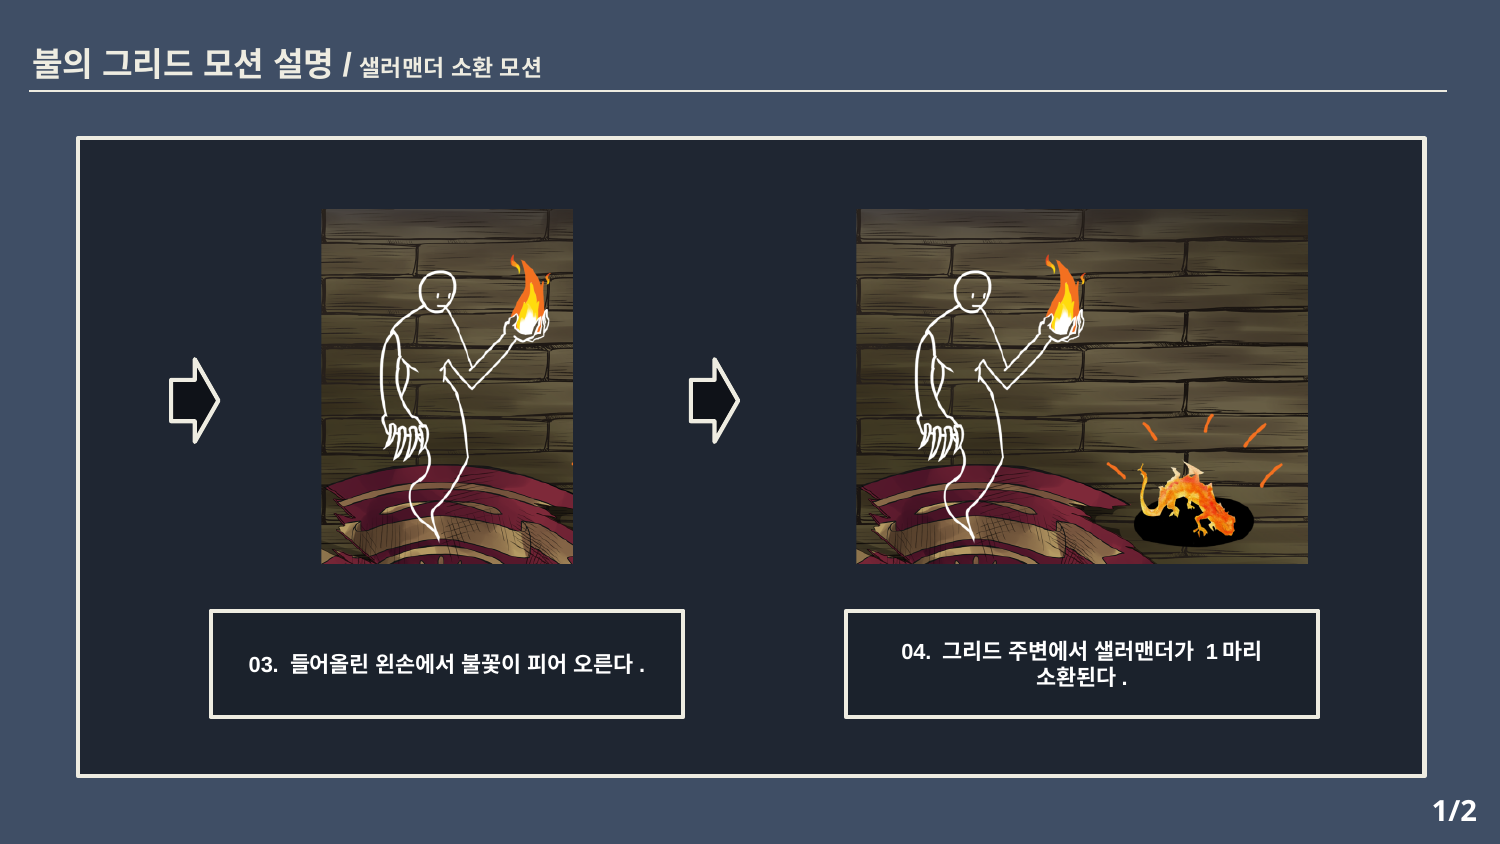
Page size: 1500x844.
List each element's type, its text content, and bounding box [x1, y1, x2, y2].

text_box [169, 357, 221, 444]
text_box 1/2 [1356, 784, 1492, 844]
text_box [76, 136, 1427, 778]
text_box [688, 357, 740, 444]
picture [320, 208, 573, 564]
picture [856, 208, 1309, 564]
text_box 불의 그리드 모션 설명/샐러맨더 소환 모션 [17, 35, 680, 91]
text_box 03. 들어올린 왼손에서 불꽃이 피어 오른다. [209, 609, 685, 719]
text_box 04. 그리드 주변에서 샐러맨더가 1마리 소환된다. [844, 609, 1320, 719]
